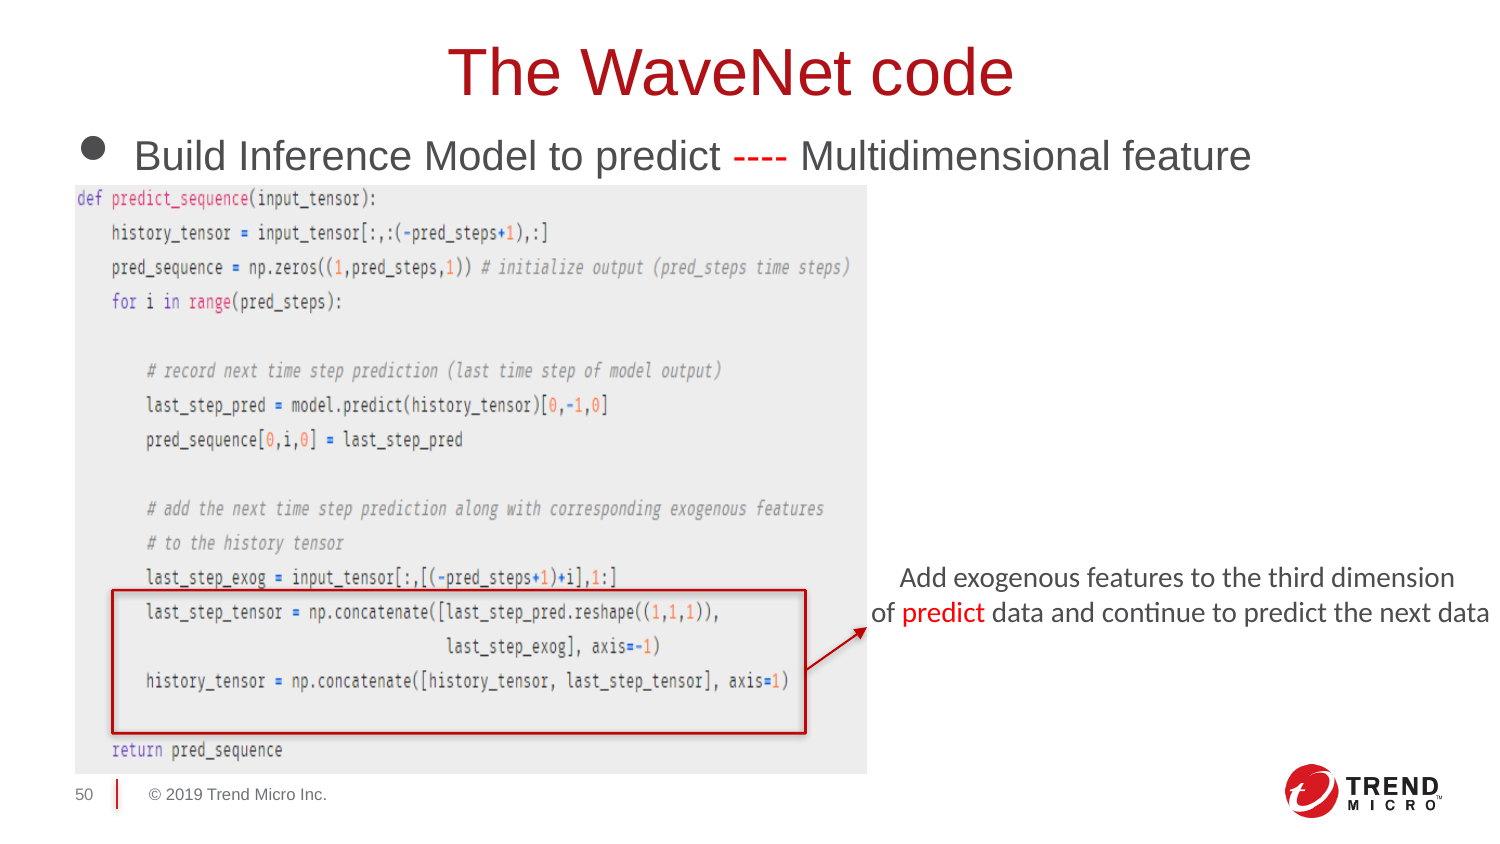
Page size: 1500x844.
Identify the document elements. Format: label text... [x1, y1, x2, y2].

picture [74, 185, 868, 774]
picture [1285, 764, 1442, 818]
text_box Build Inference Model to predict ---- Multidimensional feature [63, 121, 1268, 187]
title The WaveNet code [75, 32, 1389, 121]
text_box Add exogenous features to the third dimension of predict data and continue to predict the next data [871, 551, 1500, 637]
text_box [805, 626, 868, 671]
